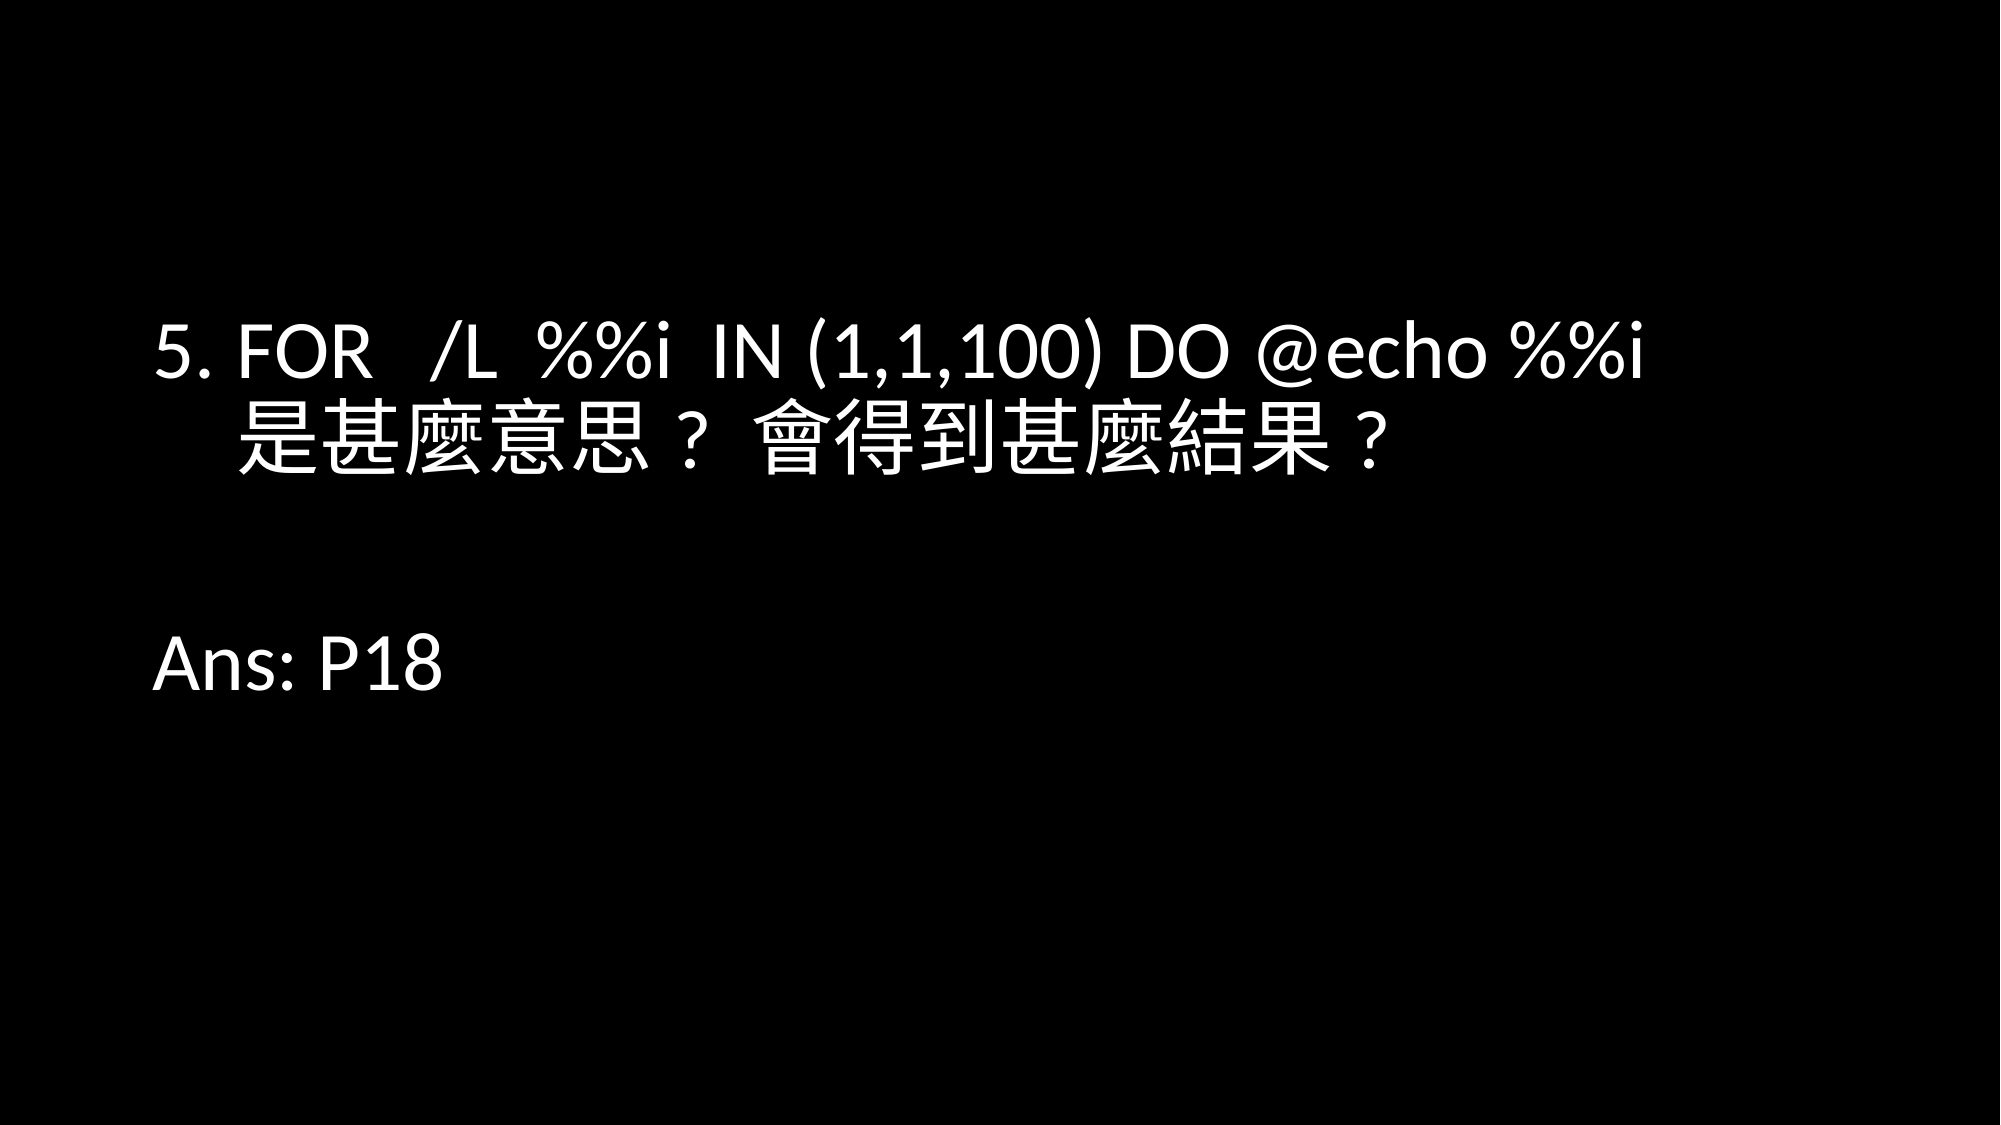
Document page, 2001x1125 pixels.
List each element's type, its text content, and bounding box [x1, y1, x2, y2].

list FOR /L %%i IN (1,1,100) DO @echo %%i 是甚麼意思? 會得到甚麼結果? Ans: P18 [137, 299, 1863, 1014]
